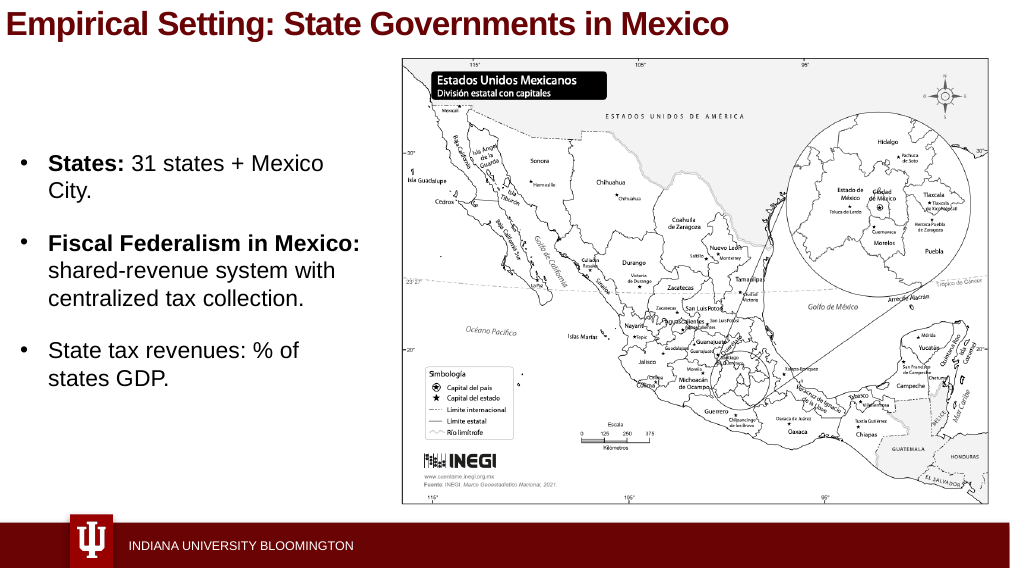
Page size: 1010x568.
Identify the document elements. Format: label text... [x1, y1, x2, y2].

picture [399, 58, 990, 506]
text_box Empirical Setting: State Governments in Mexico [3, 0, 1010, 42]
text_box States: 31 states + Mexico City. Fiscal Federalism in Mexico: shared-revenue system with centralized tax collection. State tax revenues: % of states GDP. [19, 146, 368, 391]
